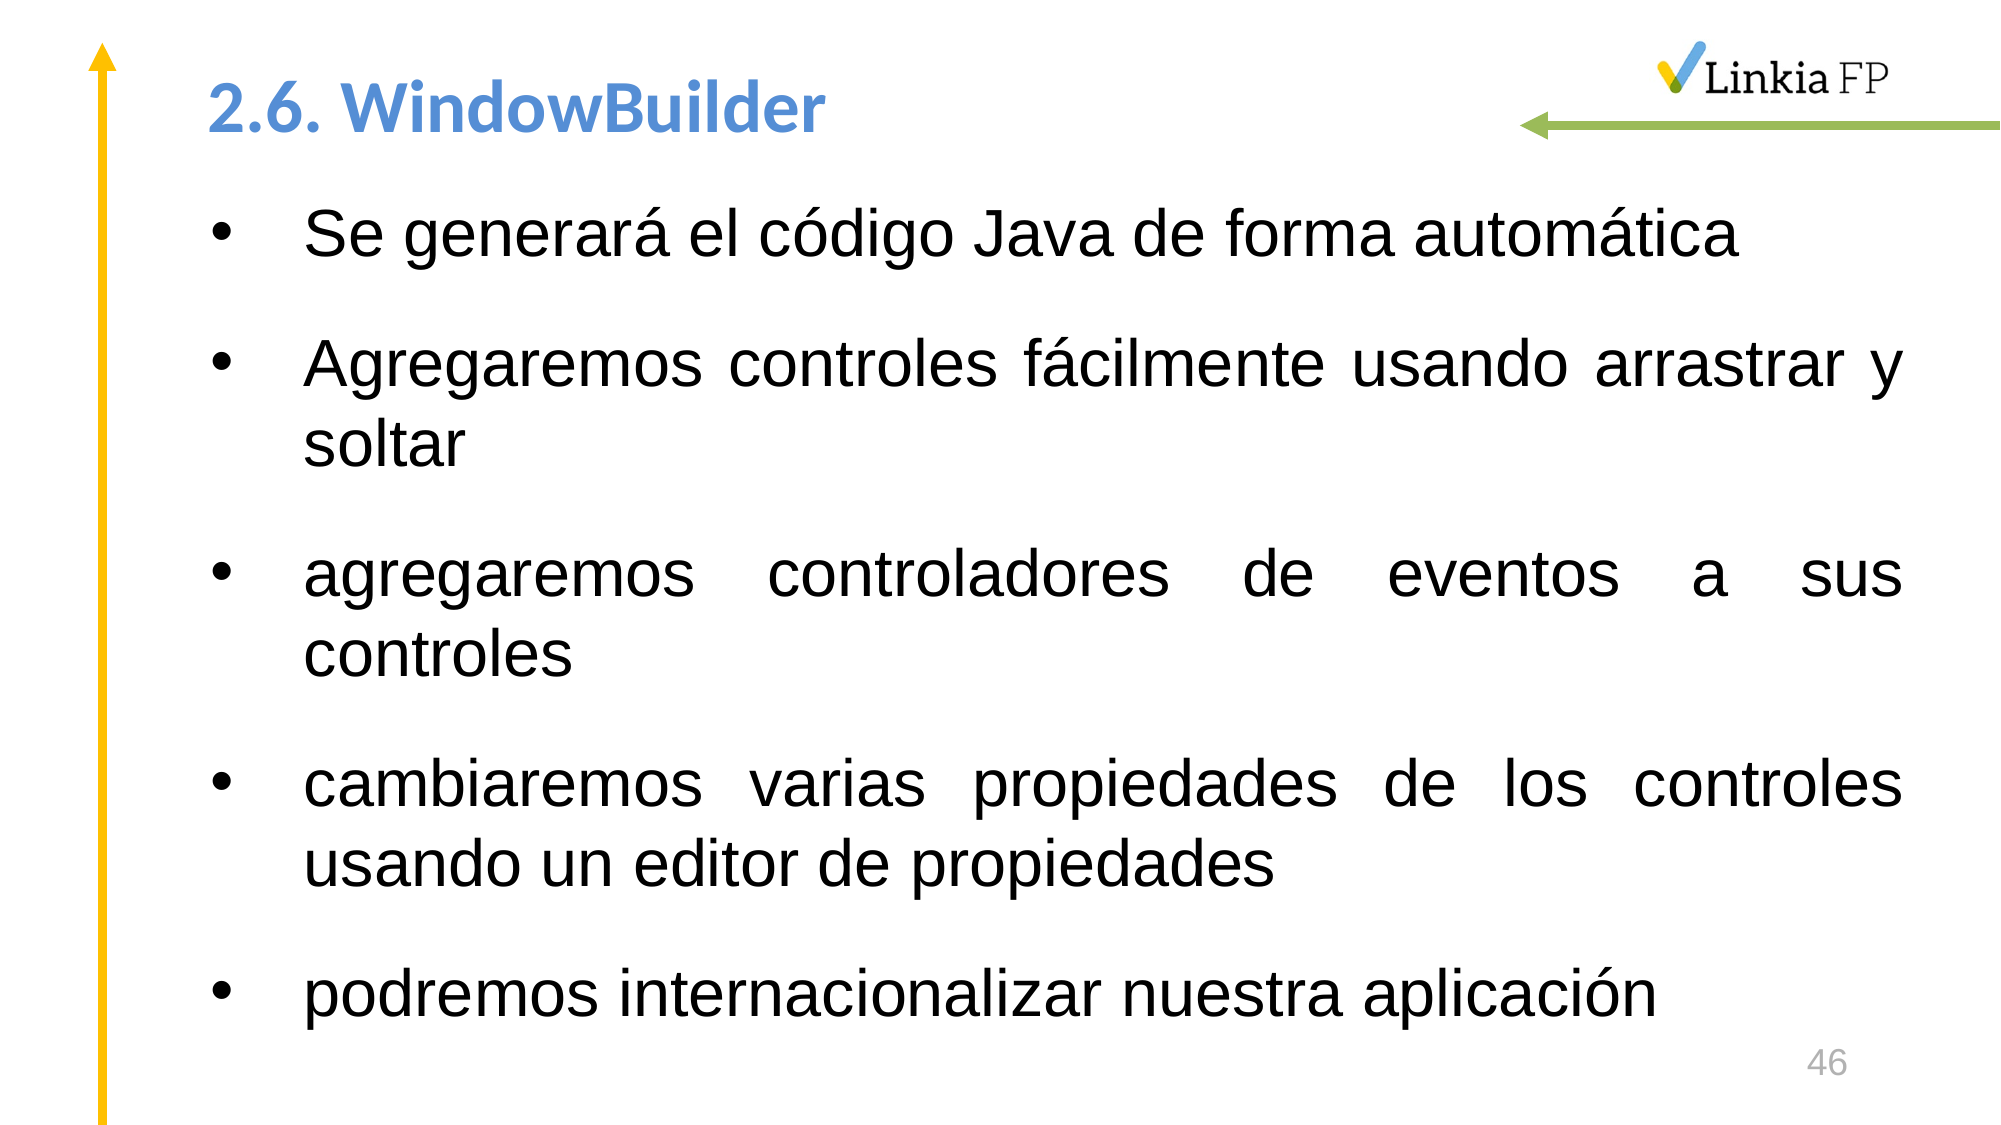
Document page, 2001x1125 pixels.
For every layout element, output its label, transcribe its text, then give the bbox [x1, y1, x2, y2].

text_box Se generará el código Java de forma automática Agregaremos controles fácilmente usando arrastrar y soltar agregaremos controladores de eventos a sus controles cambiaremos varias propiedades de los controles usando un editor de propiedades podremos internacionalizar nuestra aplicación [195, 182, 1921, 1125]
title 2.6. WindowBuilder [192, 38, 2000, 167]
